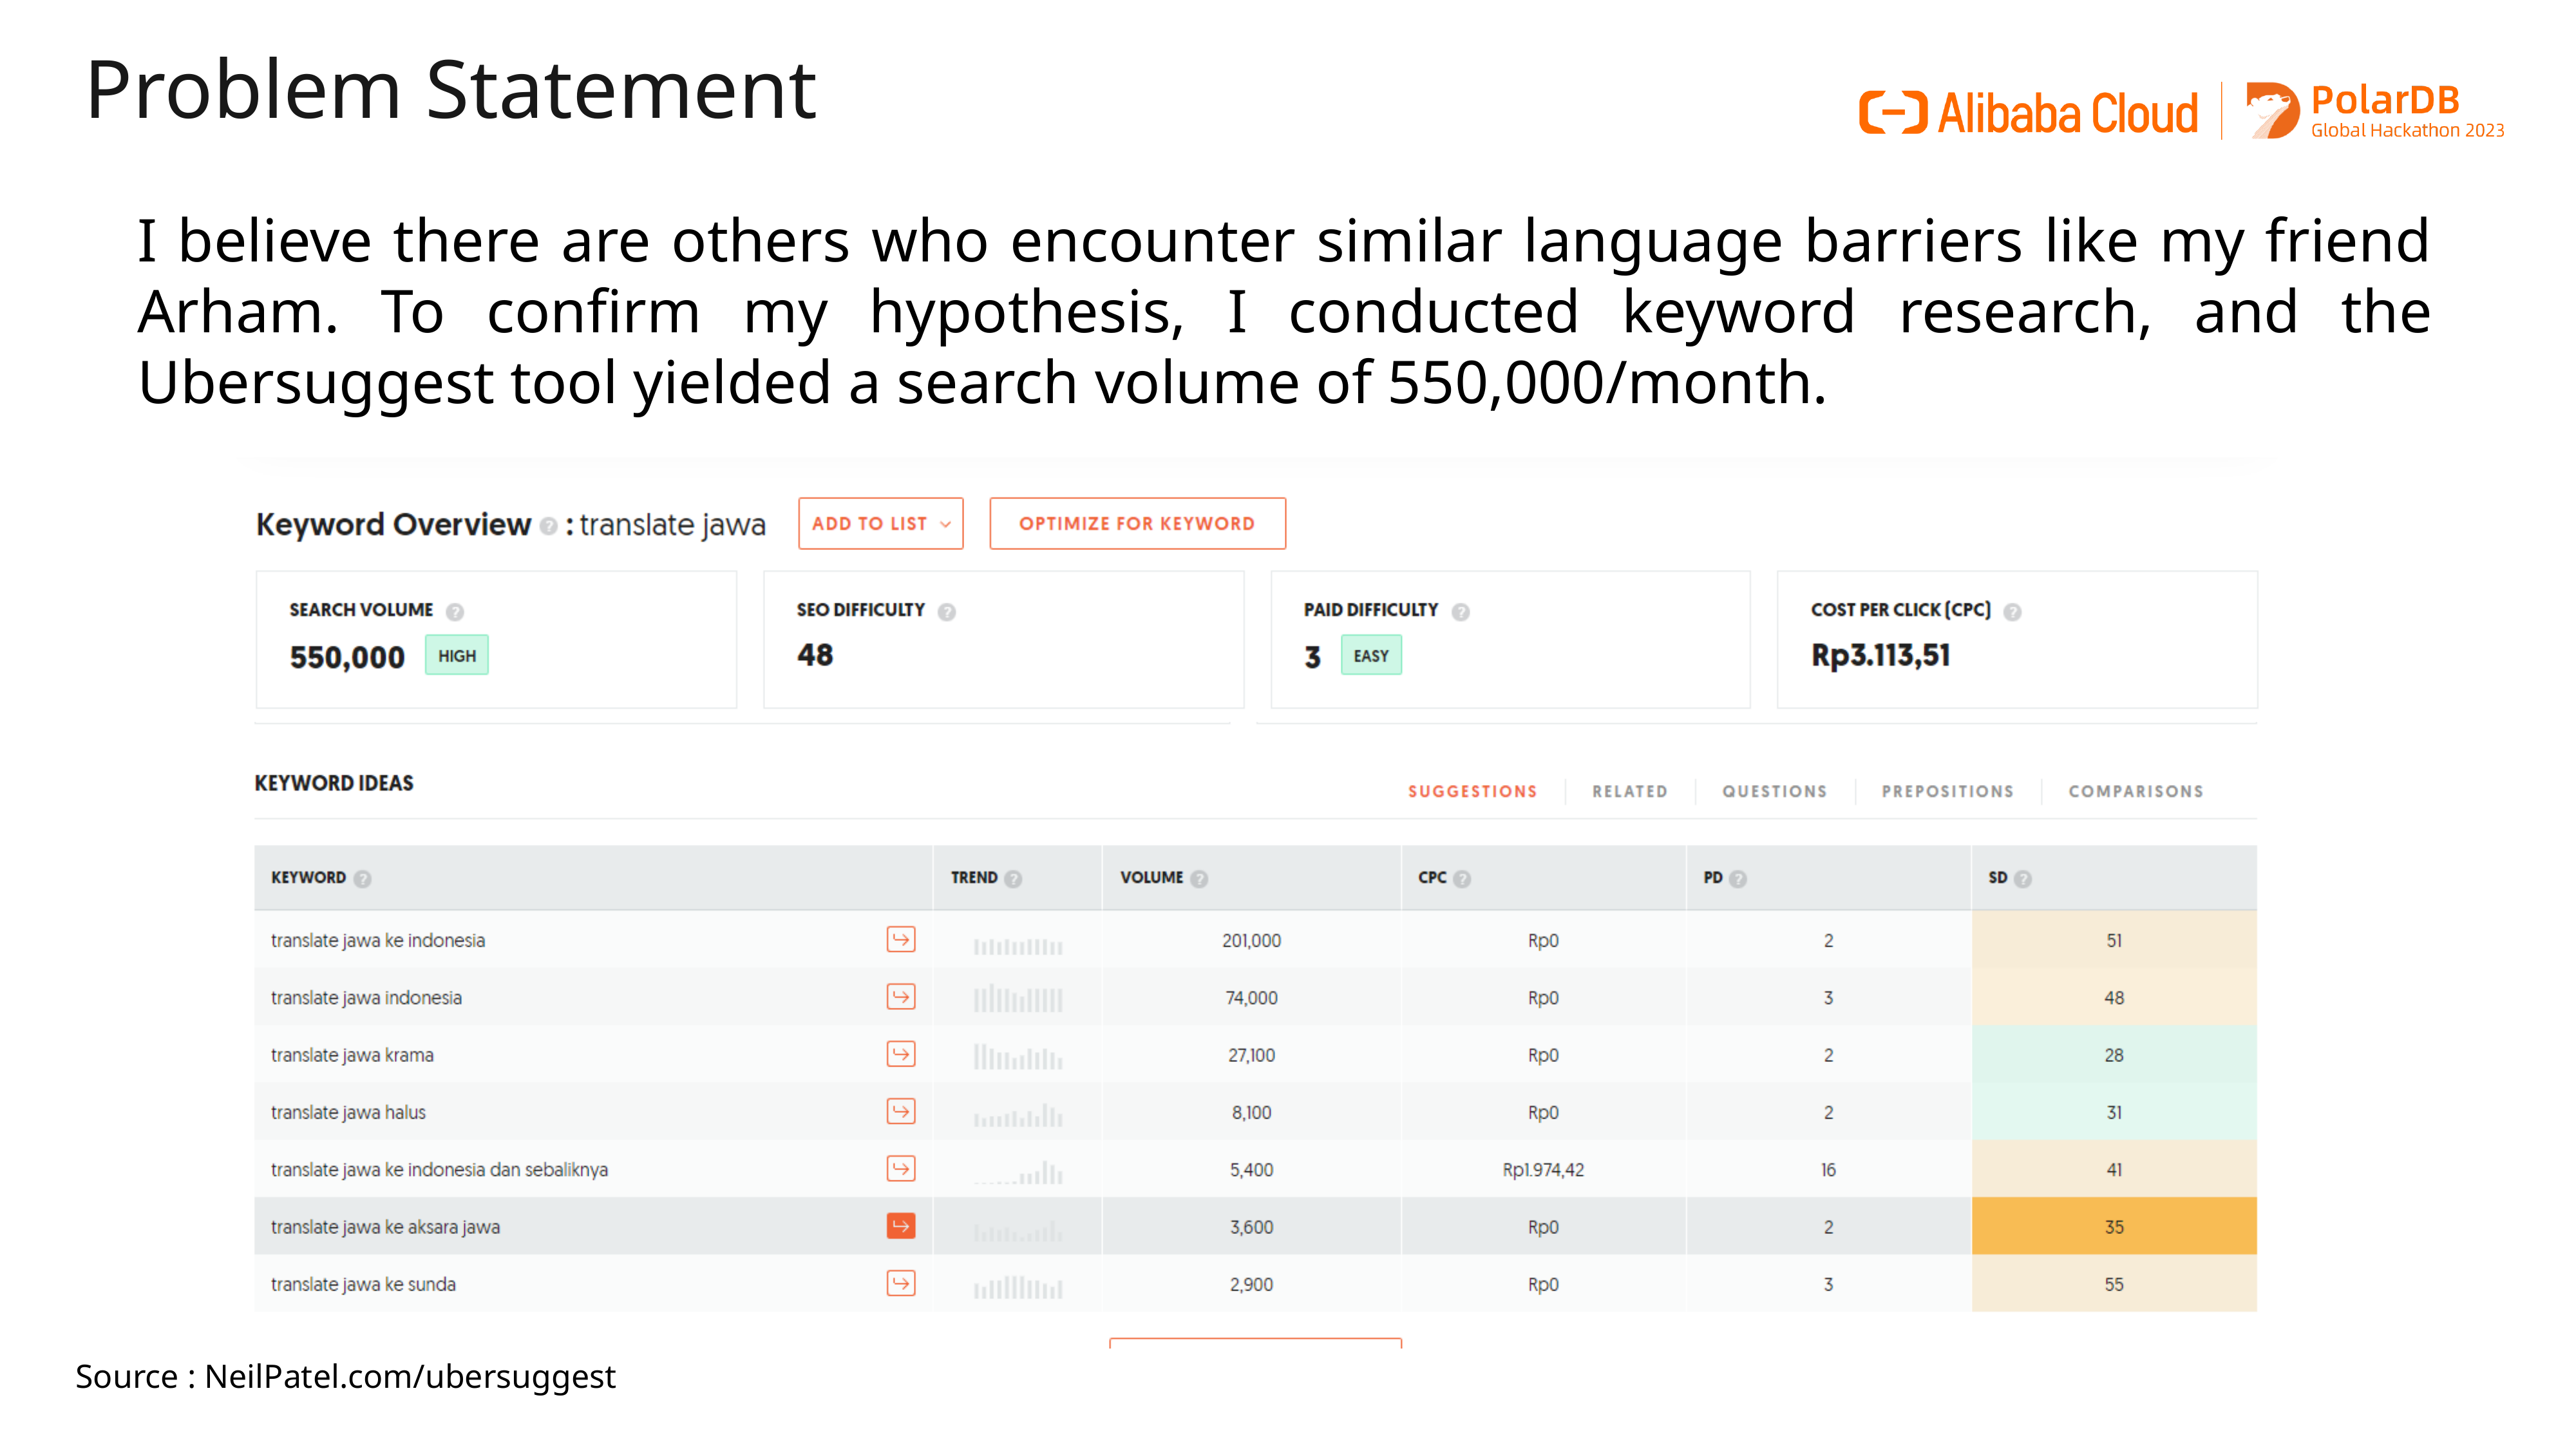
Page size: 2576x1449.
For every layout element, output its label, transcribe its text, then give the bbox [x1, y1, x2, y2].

picture [203, 457, 2299, 1349]
picture [1859, 82, 2504, 140]
title Problem Statement [74, 44, 1786, 119]
text_box I believe there are others who encounter similar language barriers like my friend Arham. To confirm my hypothesis, I conducted keyword research, and the Ubersuggest tool yielded a search volume of 550,000/month. [128, 198, 2445, 420]
text_box Source : NeilPatel.com/ubersuggest [66, 1350, 873, 1399]
